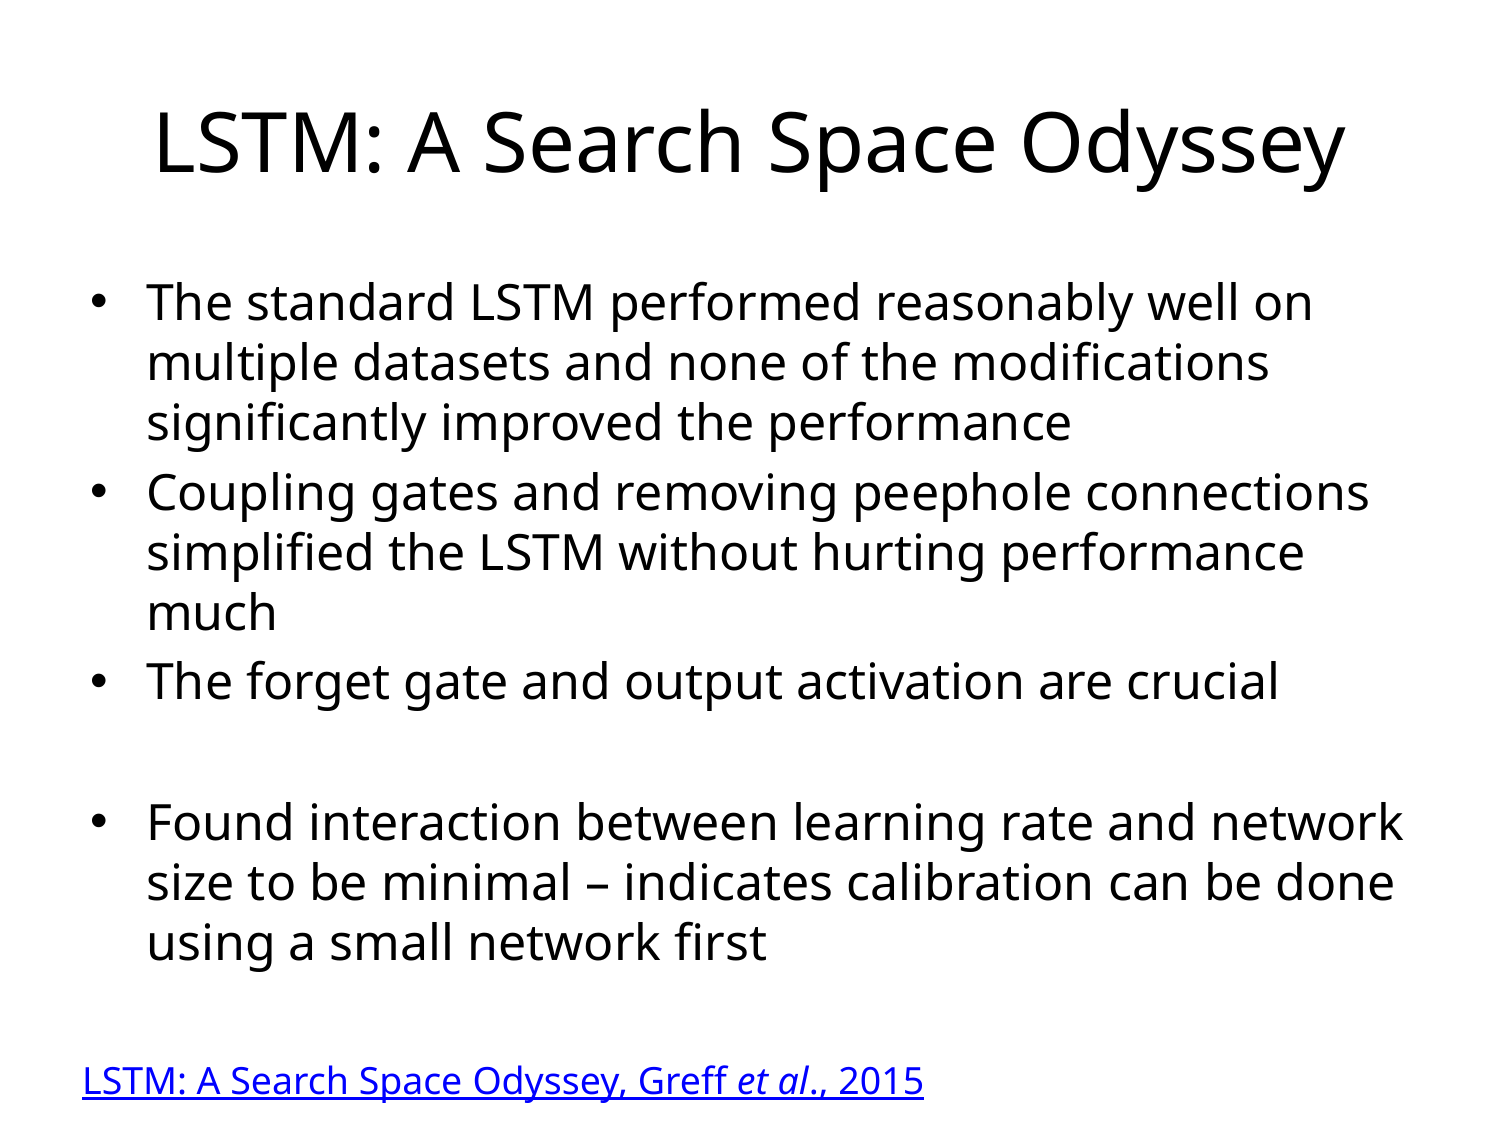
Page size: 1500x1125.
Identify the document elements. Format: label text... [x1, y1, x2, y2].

text_box LSTM: A Search Space Odyssey, Greff et al., 2015 [67, 1049, 940, 1116]
title LSTM: A Search Space Odyssey [75, 45, 1425, 233]
list The standard LSTM performed reasonably well on multiple datasets and none of the modifications significantly improved the performance Coupling gates and removing peephole connections simplified the LSTM without hurting performance much The forget gate and output activation are crucial Found interaction between learning rate and network size to be minimal – indicates calibration can be done using a small network first [75, 262, 1425, 1005]
